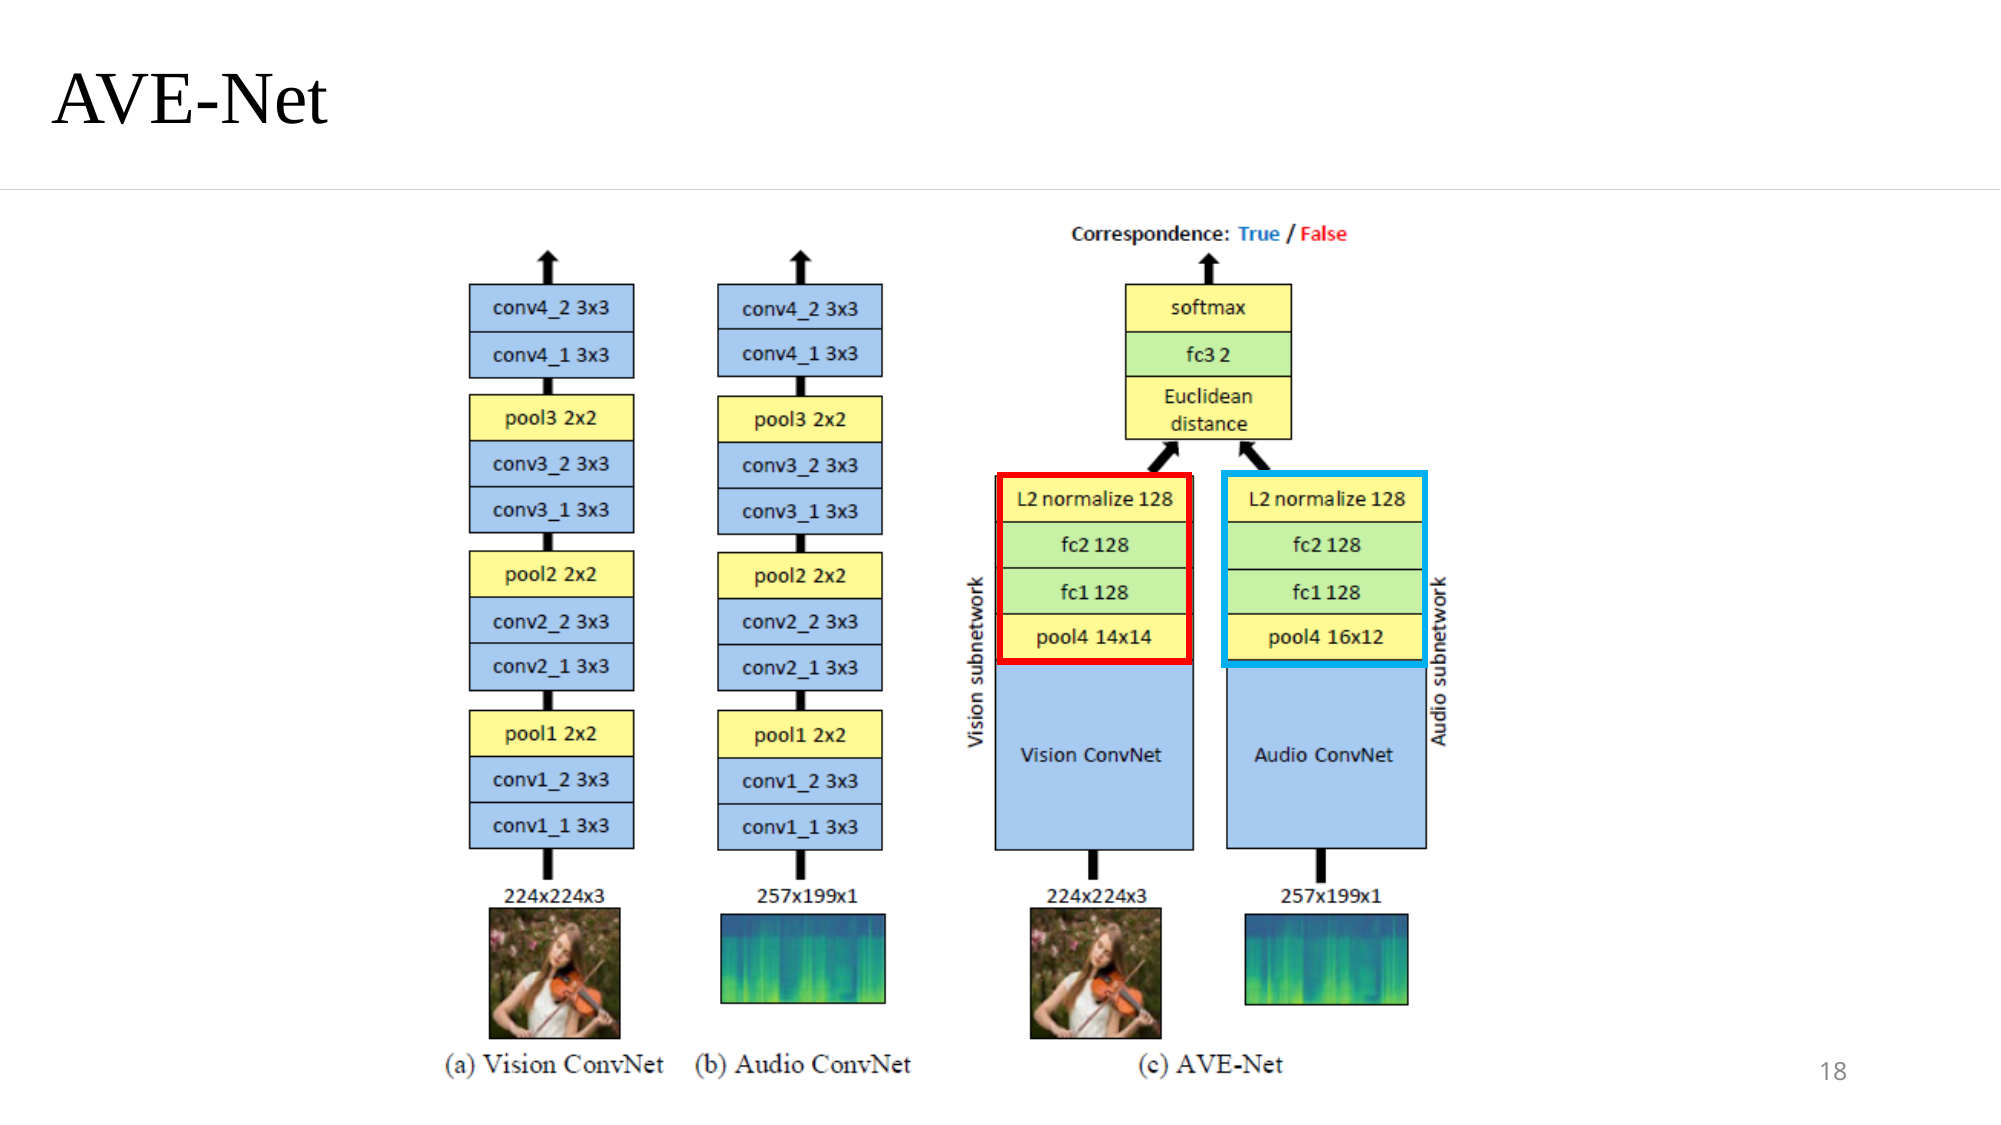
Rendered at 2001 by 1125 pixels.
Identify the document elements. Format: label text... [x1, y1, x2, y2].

picture [436, 218, 1461, 1087]
slide_number 18 [1412, 1042, 1863, 1103]
text_box AVE-Net [36, 51, 1762, 189]
